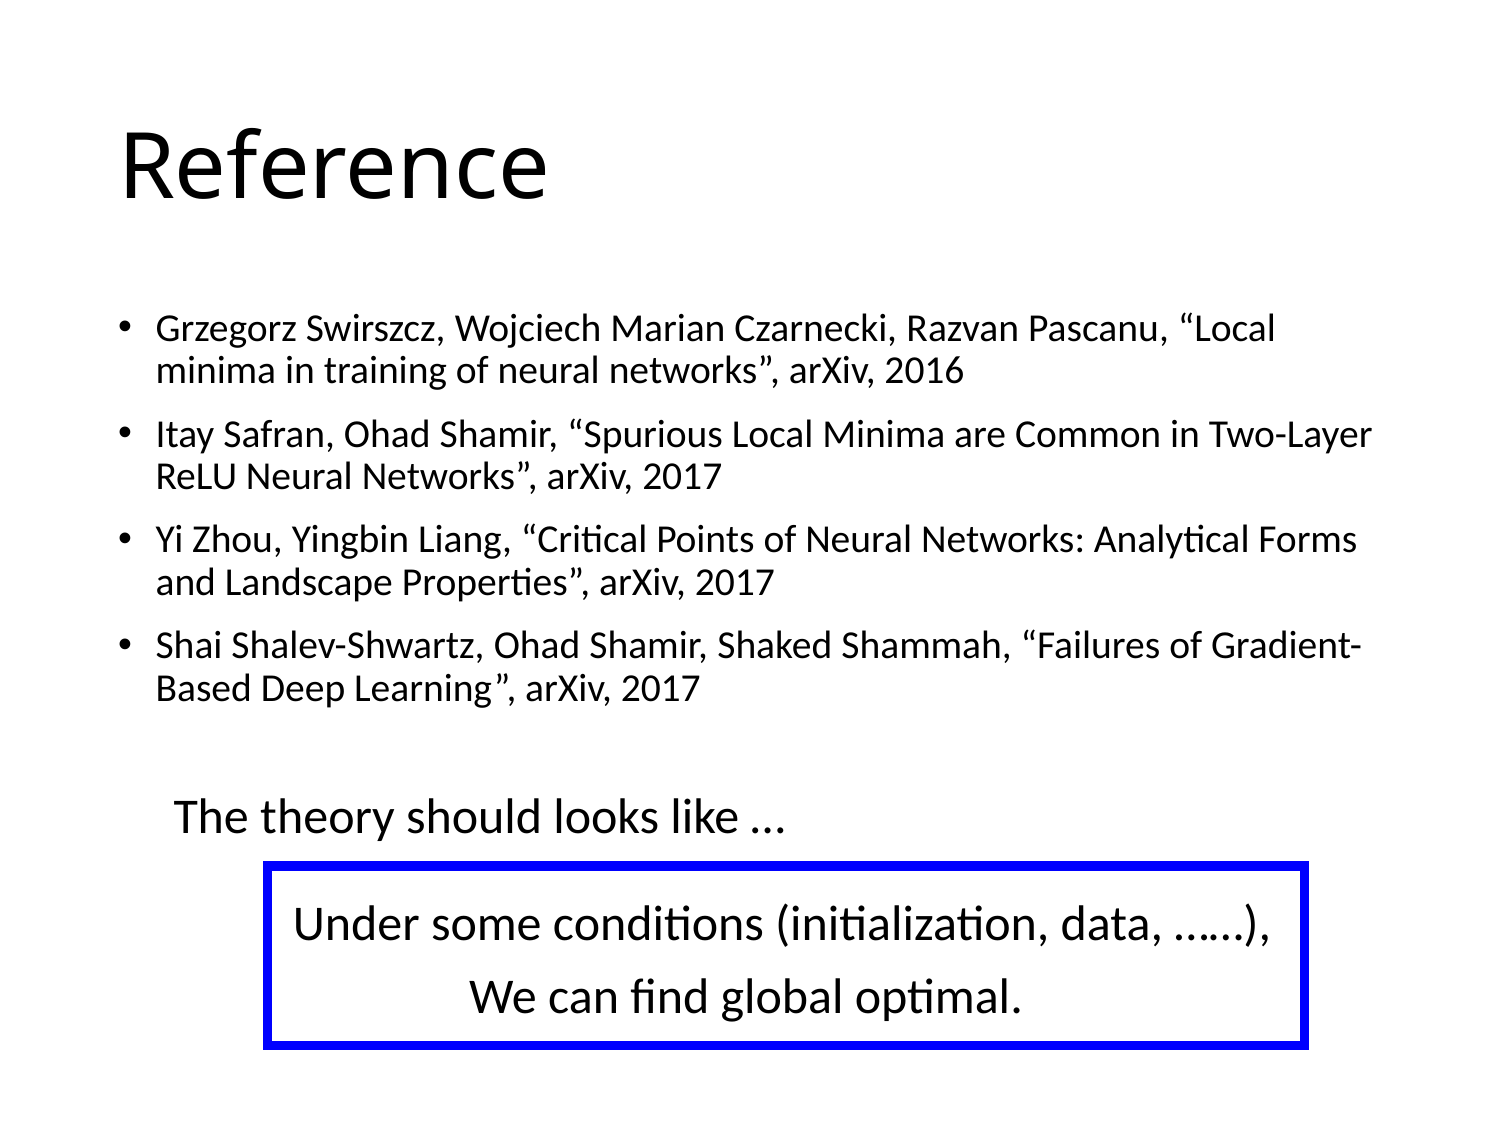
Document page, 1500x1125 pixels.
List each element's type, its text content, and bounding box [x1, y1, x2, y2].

list Grzegorz Swirszcz, Wojciech Marian Czarnecki, Razvan Pascanu, “Local minima in training of neural networks”, arXiv, 2016 Itay Safran, Ohad Shamir, “Spurious Local Minima are Common in Two-Layer ReLU Neural Networks”, arXiv, 2017 Yi Zhou, Yingbin Liang, “Critical Points of Neural Networks: Analytical Forms and Landscape Properties”, arXiv, 2017 Shai Shalev-Shwartz, Ohad Shamir, Shaked Shammah, “Failures of Gradient-Based Deep Learning”, arXiv, 2017 [103, 299, 1397, 1014]
title Reference [103, 59, 1397, 278]
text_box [158, 776, 1348, 1046]
